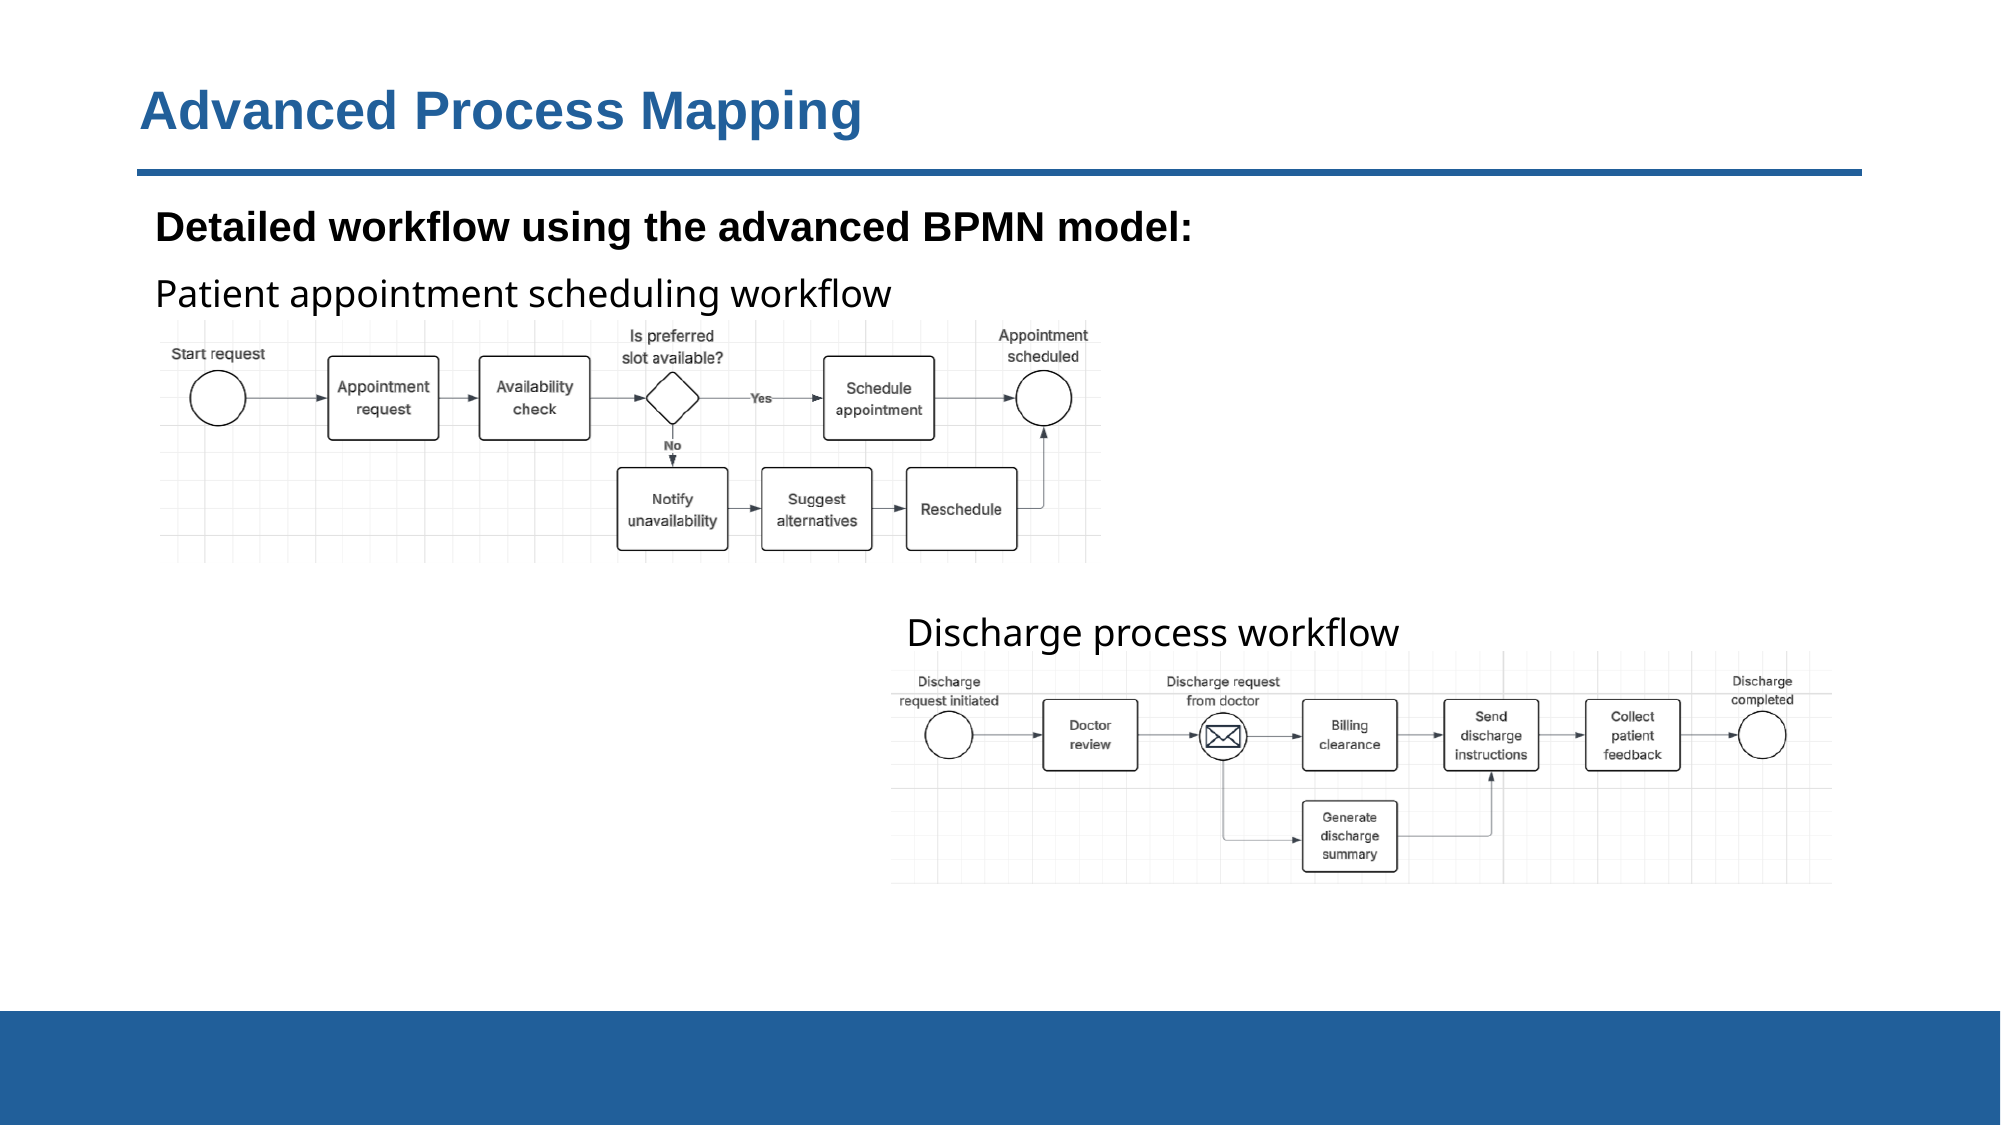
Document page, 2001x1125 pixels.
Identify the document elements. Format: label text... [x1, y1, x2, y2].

text_box Patient appointment scheduling workflow [139, 256, 1142, 323]
list Detailed workflow using the advanced BPMN model: [139, 197, 1865, 991]
title Advanced Process Mapping [124, 55, 1850, 168]
picture [890, 651, 1833, 884]
text_box Discharge process workflow [891, 594, 1893, 662]
picture [159, 320, 1102, 563]
